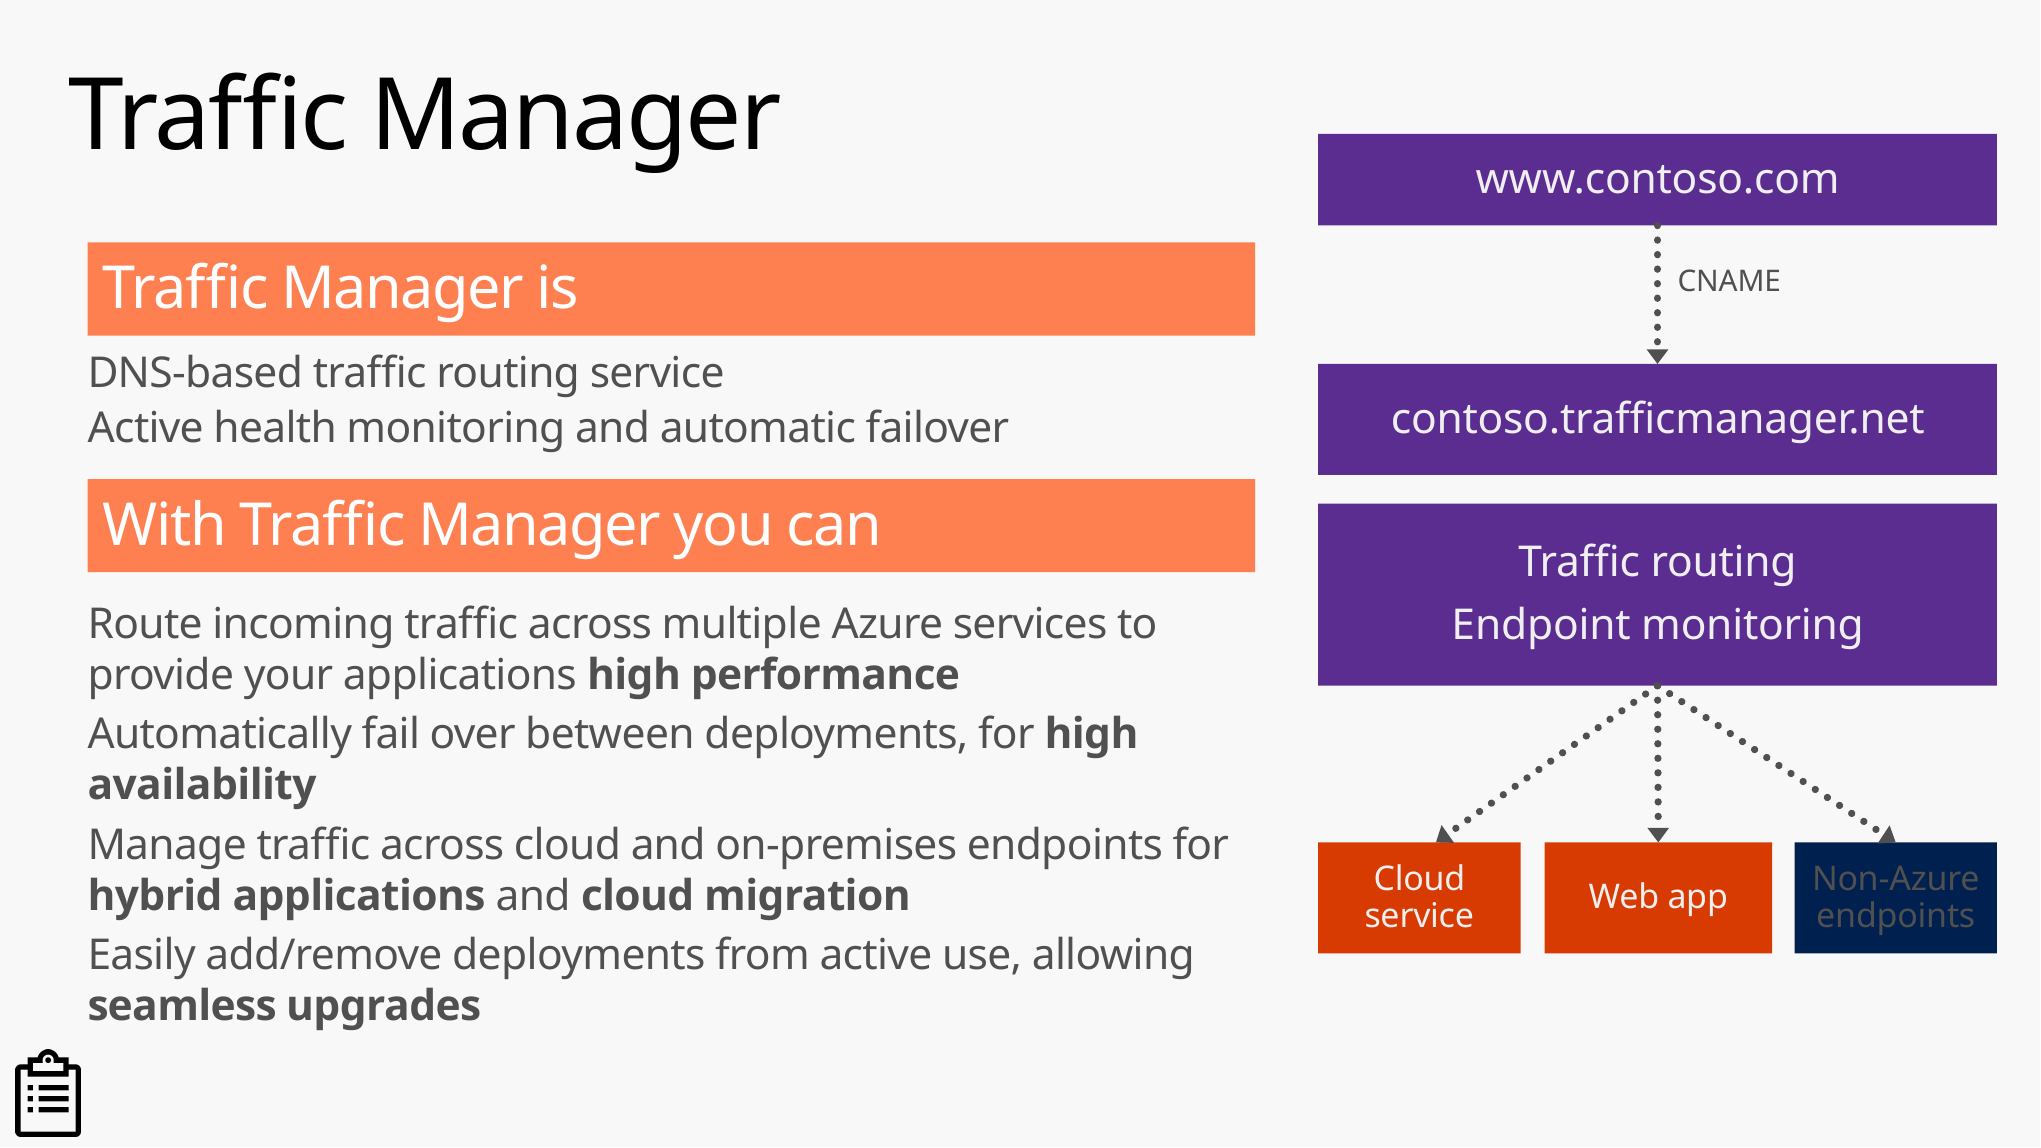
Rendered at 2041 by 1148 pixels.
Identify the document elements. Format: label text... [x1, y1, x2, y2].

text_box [87, 242, 1256, 455]
picture [4, 1049, 92, 1137]
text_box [87, 478, 1256, 1048]
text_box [1317, 133, 1998, 954]
title Traffic Manager [45, 48, 1996, 199]
